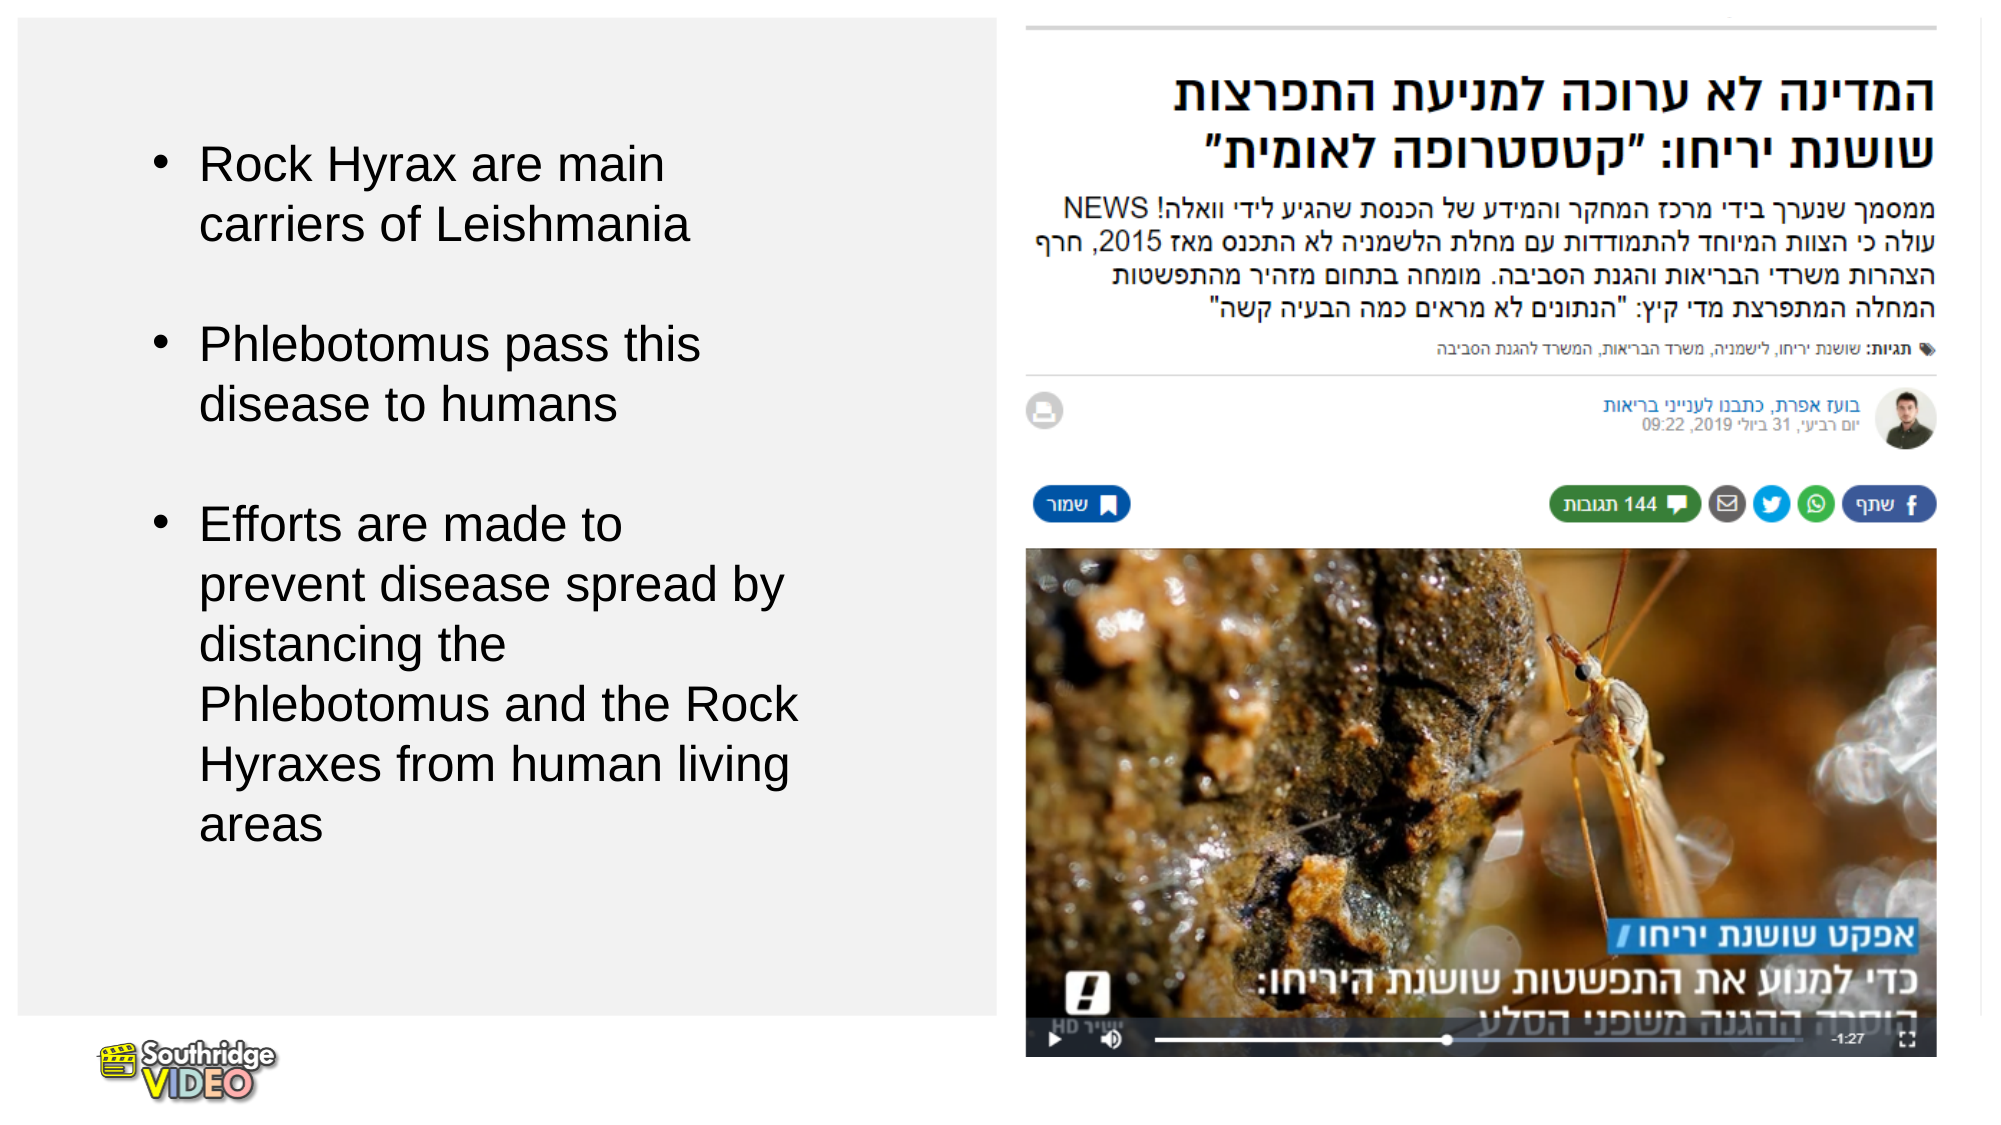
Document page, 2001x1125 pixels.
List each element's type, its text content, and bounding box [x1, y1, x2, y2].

picture [996, 17, 1980, 1057]
picture [94, 1022, 293, 1125]
text_box Rock Hyrax are main carriers of Leishmania Phlebotomus pass this disease to humans Efforts are made to prevent disease spread by distancing the Phlebotomus and the Rock Hyraxes from human living areas [137, 123, 816, 859]
